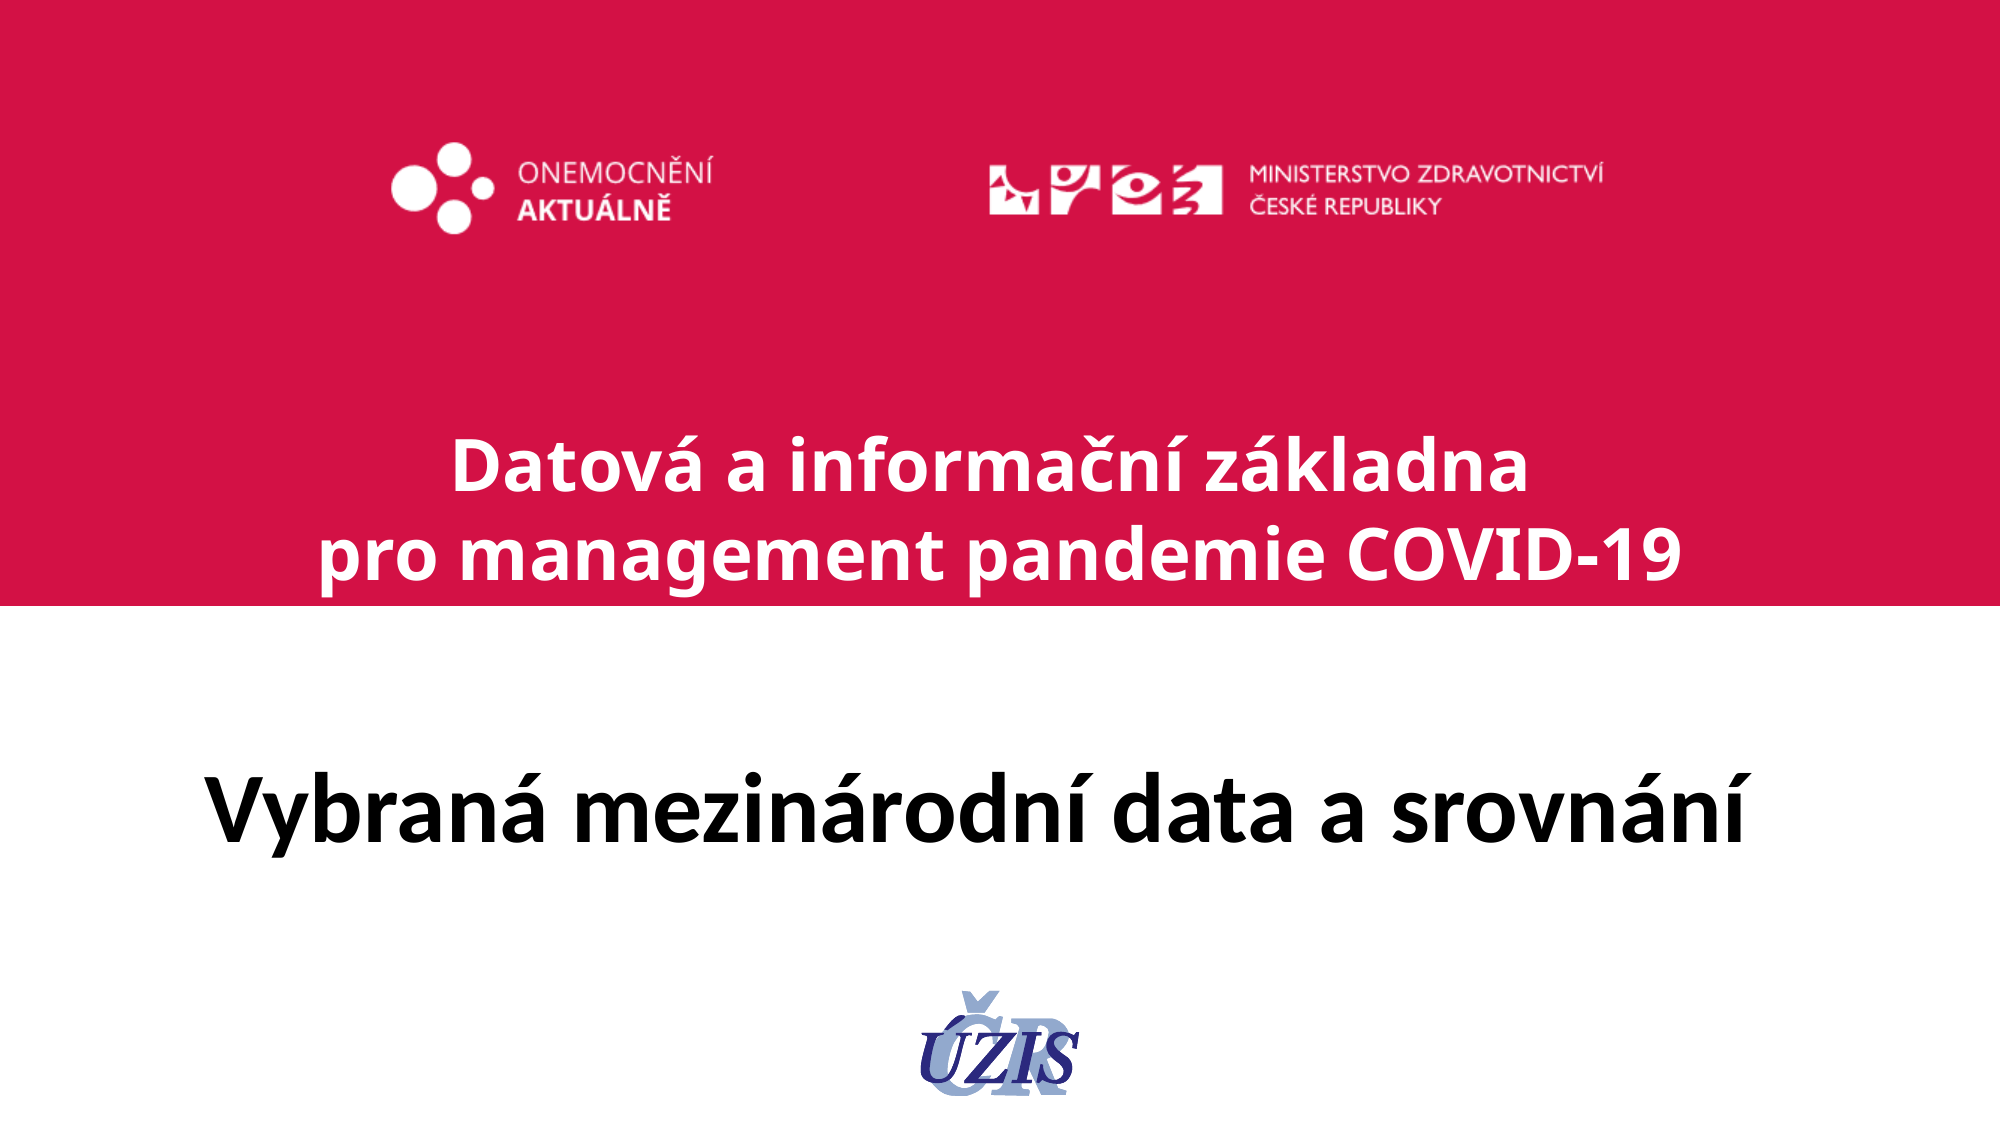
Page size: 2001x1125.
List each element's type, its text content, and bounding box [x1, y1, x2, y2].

title Datová a informační základna pro management pandemie COVID-19 [0, 410, 2000, 606]
subtitle Vybraná mezinárodní data a srovnání [0, 648, 1953, 972]
